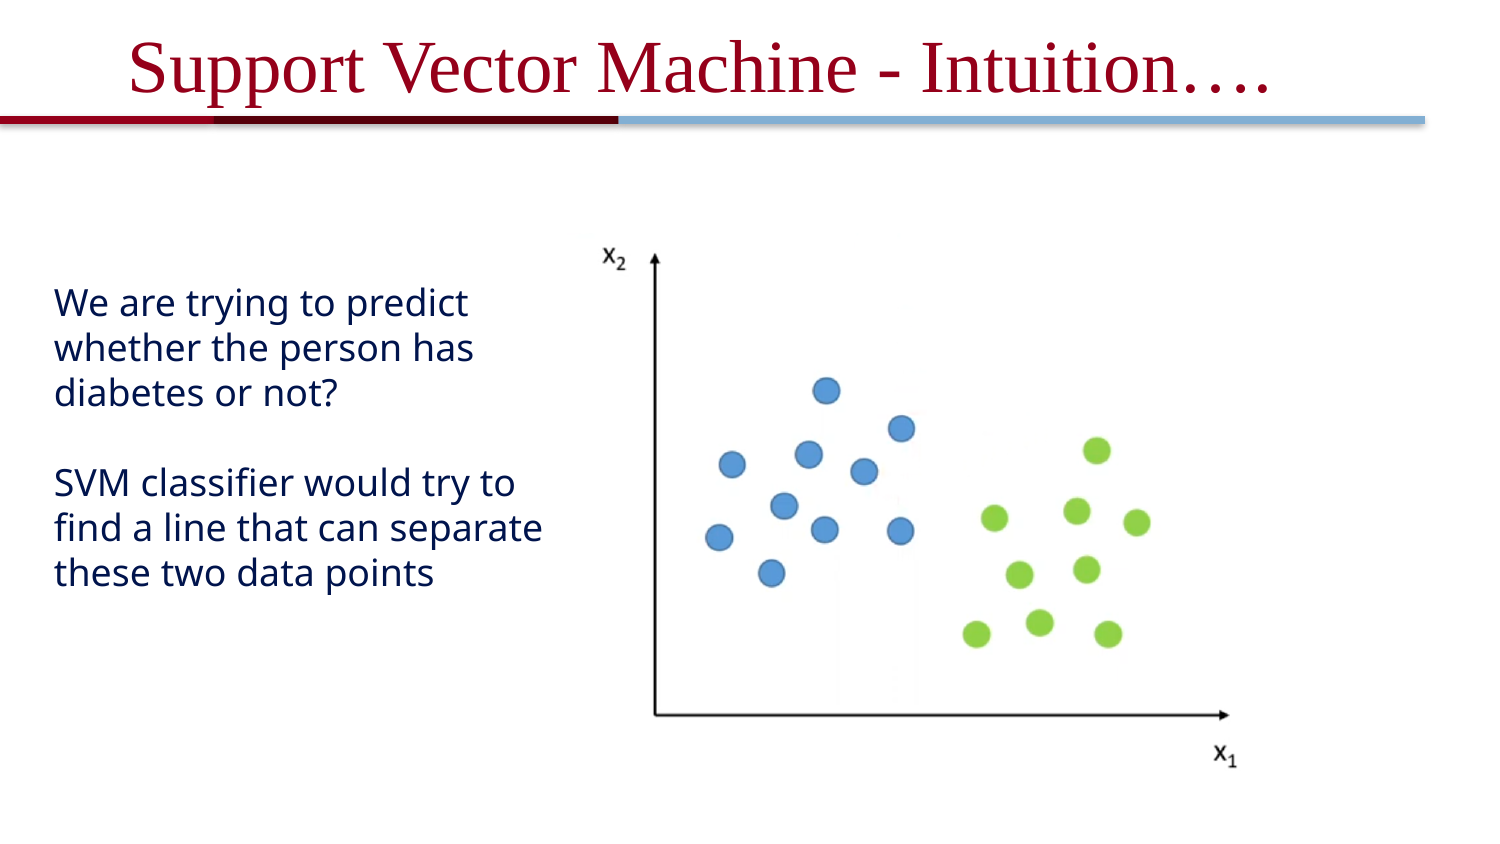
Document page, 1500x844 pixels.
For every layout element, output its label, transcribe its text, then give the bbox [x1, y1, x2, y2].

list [567, 232, 1289, 785]
title Support Vector Machine - Intuition…. [112, 3, 1388, 122]
text_box We are trying to predict whether the person has diabetes or not? SVM classifier would try to find a line that can separate these two data points [39, 271, 562, 602]
